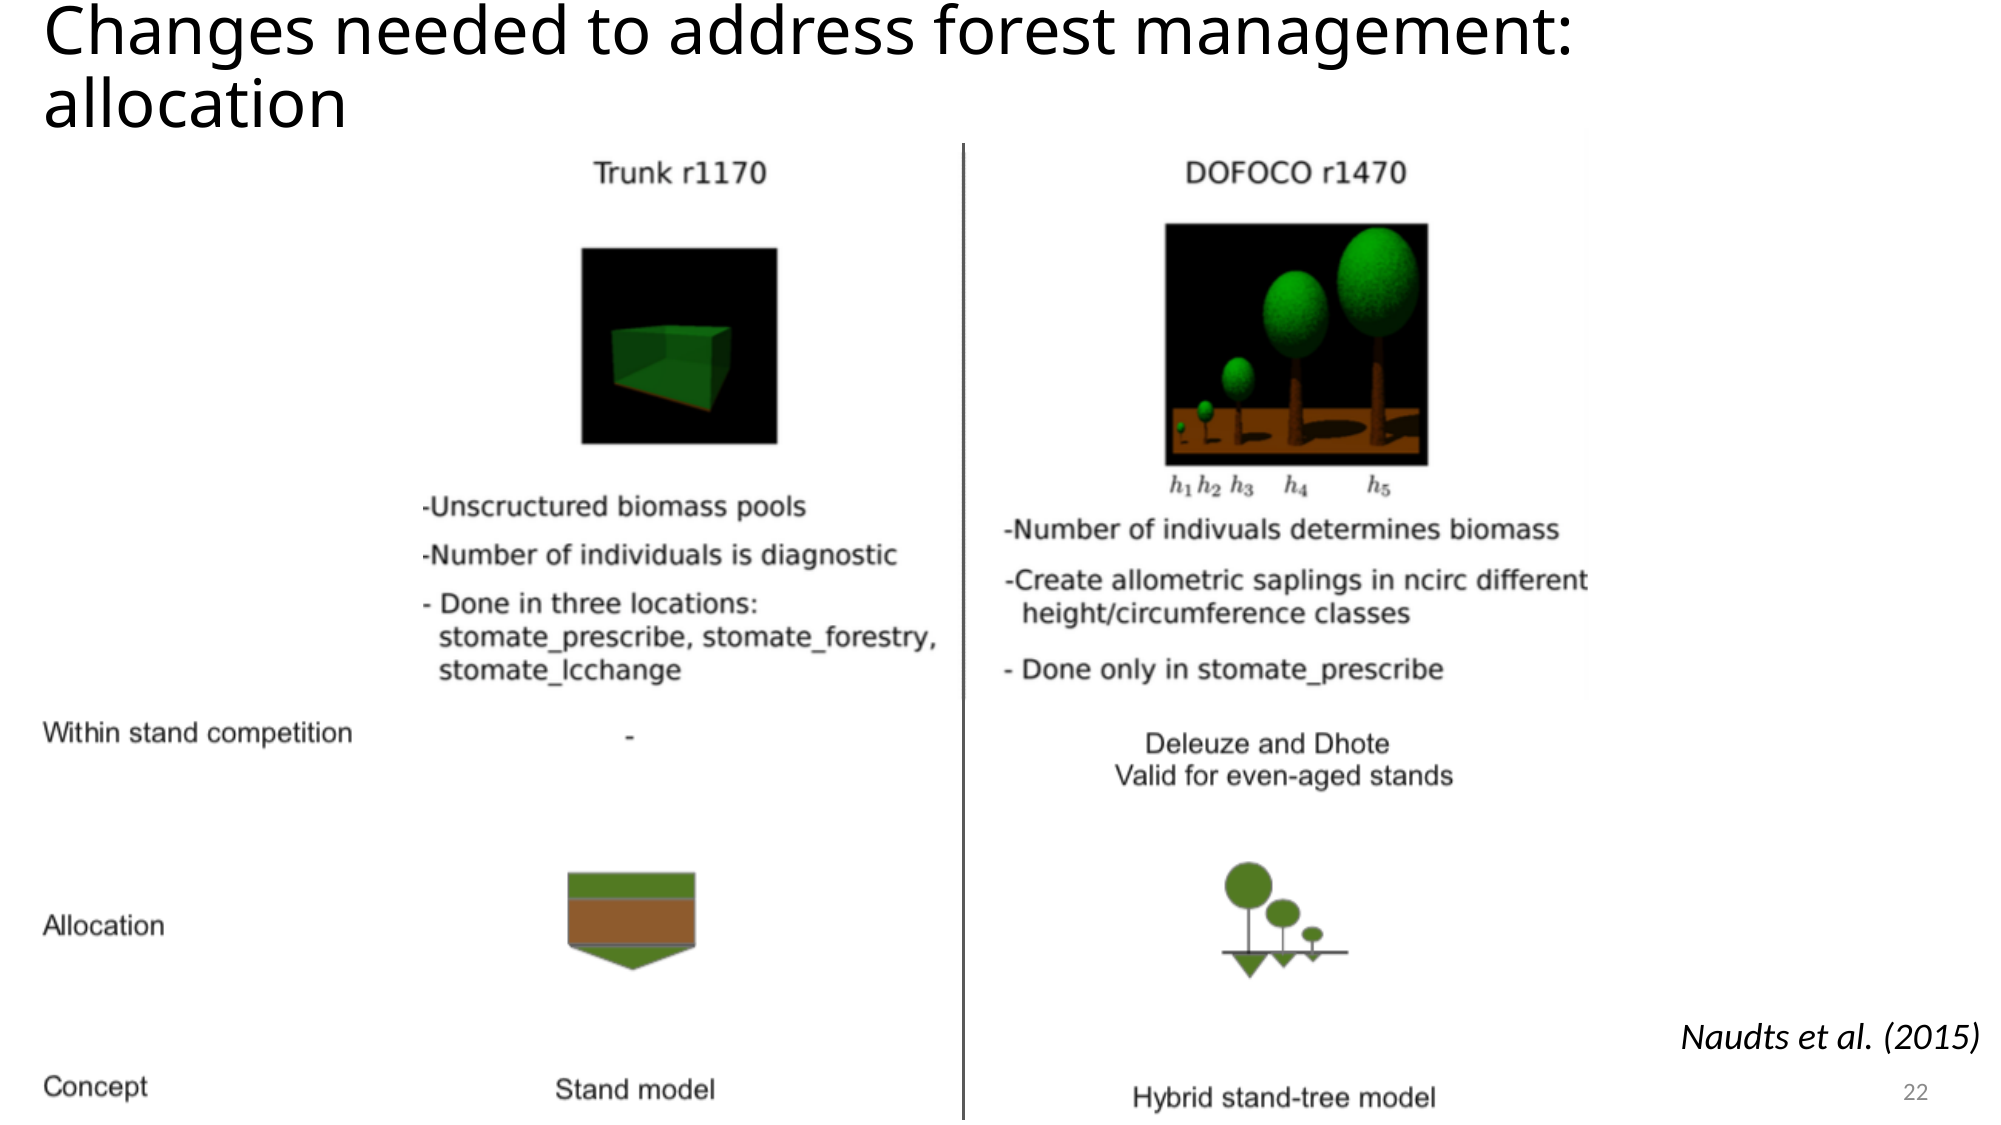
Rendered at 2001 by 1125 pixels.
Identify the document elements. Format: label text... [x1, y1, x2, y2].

slide_number 22 [1493, 1060, 1944, 1120]
text_box Naudts et al. (2015) [1665, 1004, 2000, 1064]
picture [423, 128, 1605, 1125]
title Changes needed to address forest management: allocation [28, 0, 1820, 179]
picture [35, 696, 380, 1120]
